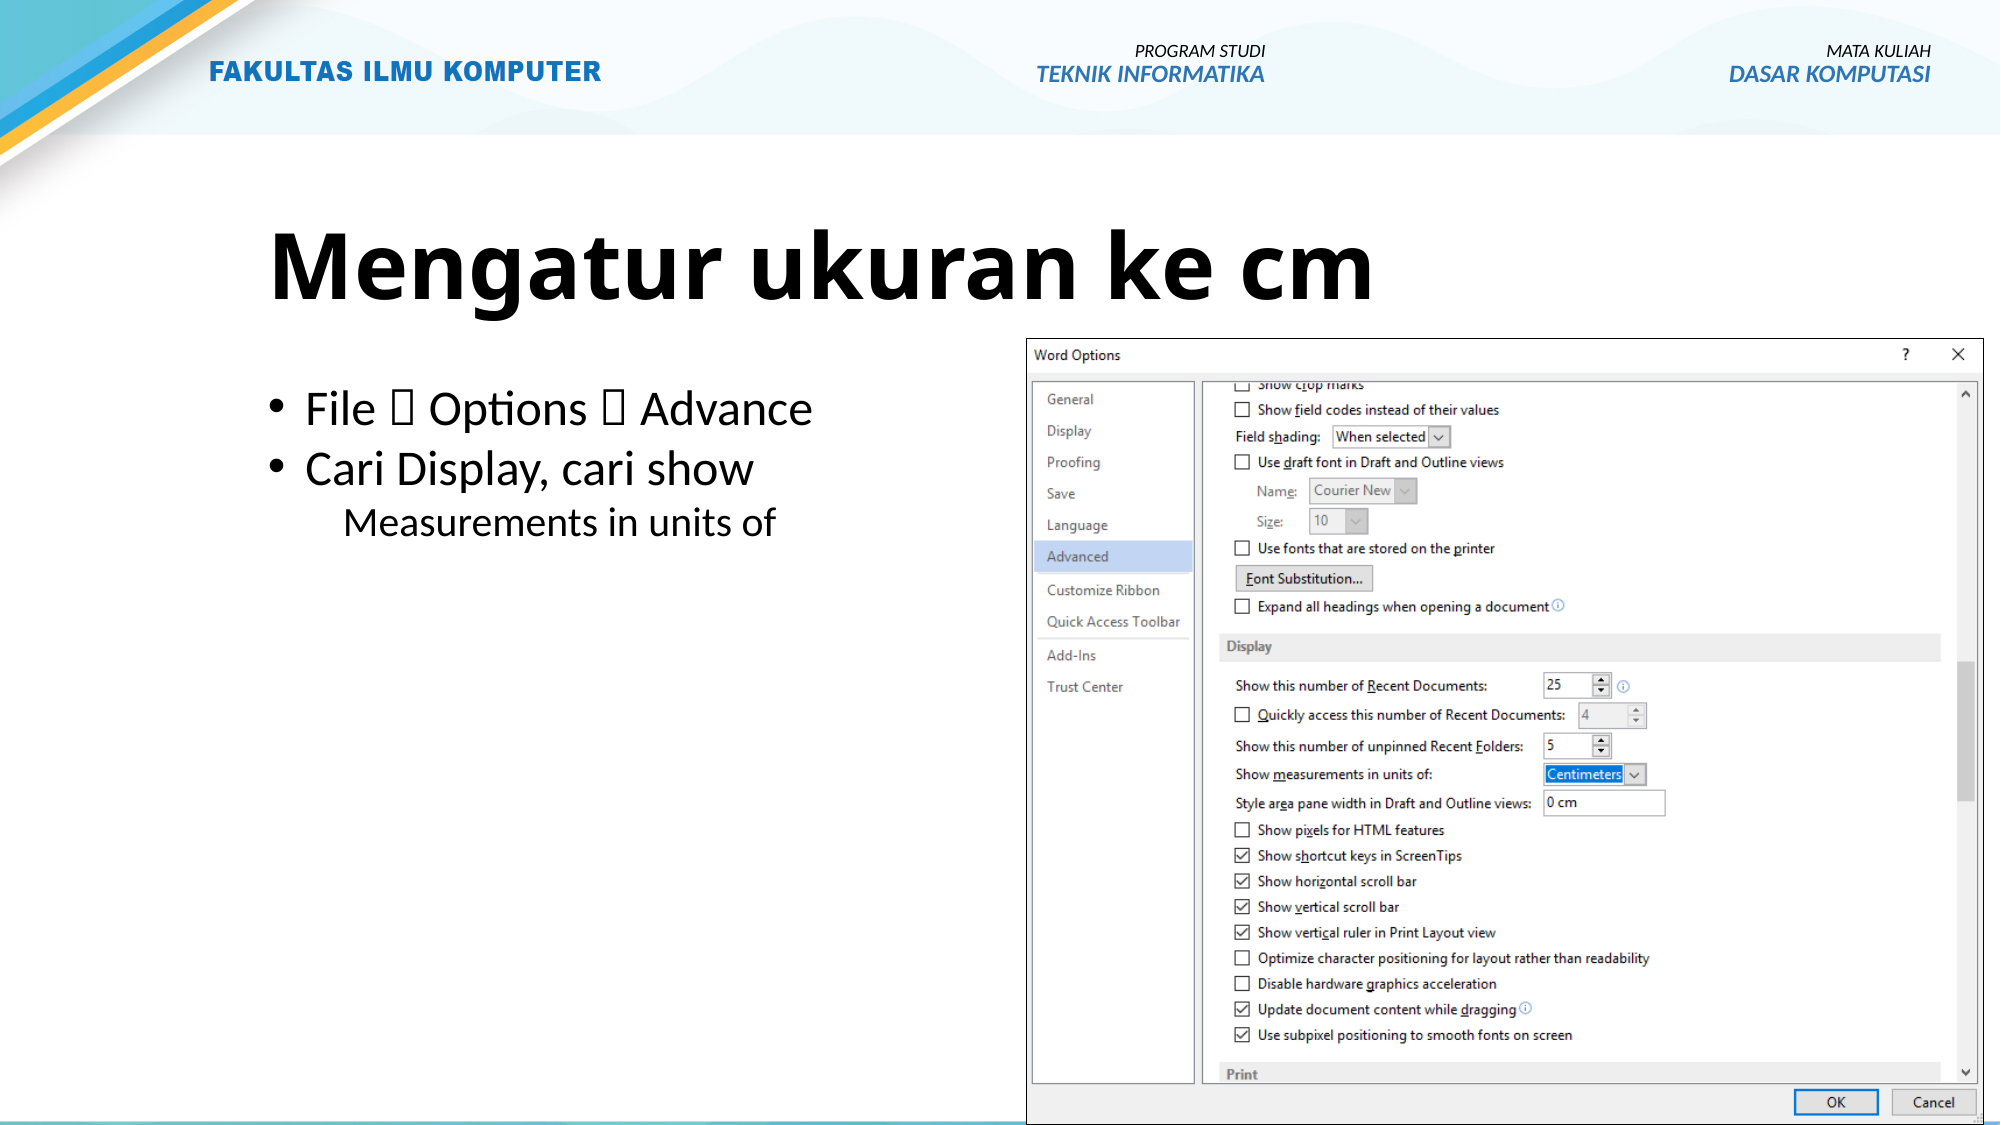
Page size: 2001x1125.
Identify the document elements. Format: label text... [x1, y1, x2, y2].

list File  Options  Advance Cari Display, cari show Measurements in units of [252, 367, 1026, 856]
title Mengatur ukuran ke cm [252, 204, 1852, 337]
text_box PROGRAM STUDI TEKNIK INFORMATIKA [904, 33, 1281, 118]
text_box MATA KULIAH DASAR KOMPUTASI [1569, 33, 1946, 118]
picture [0, 0, 2000, 1125]
